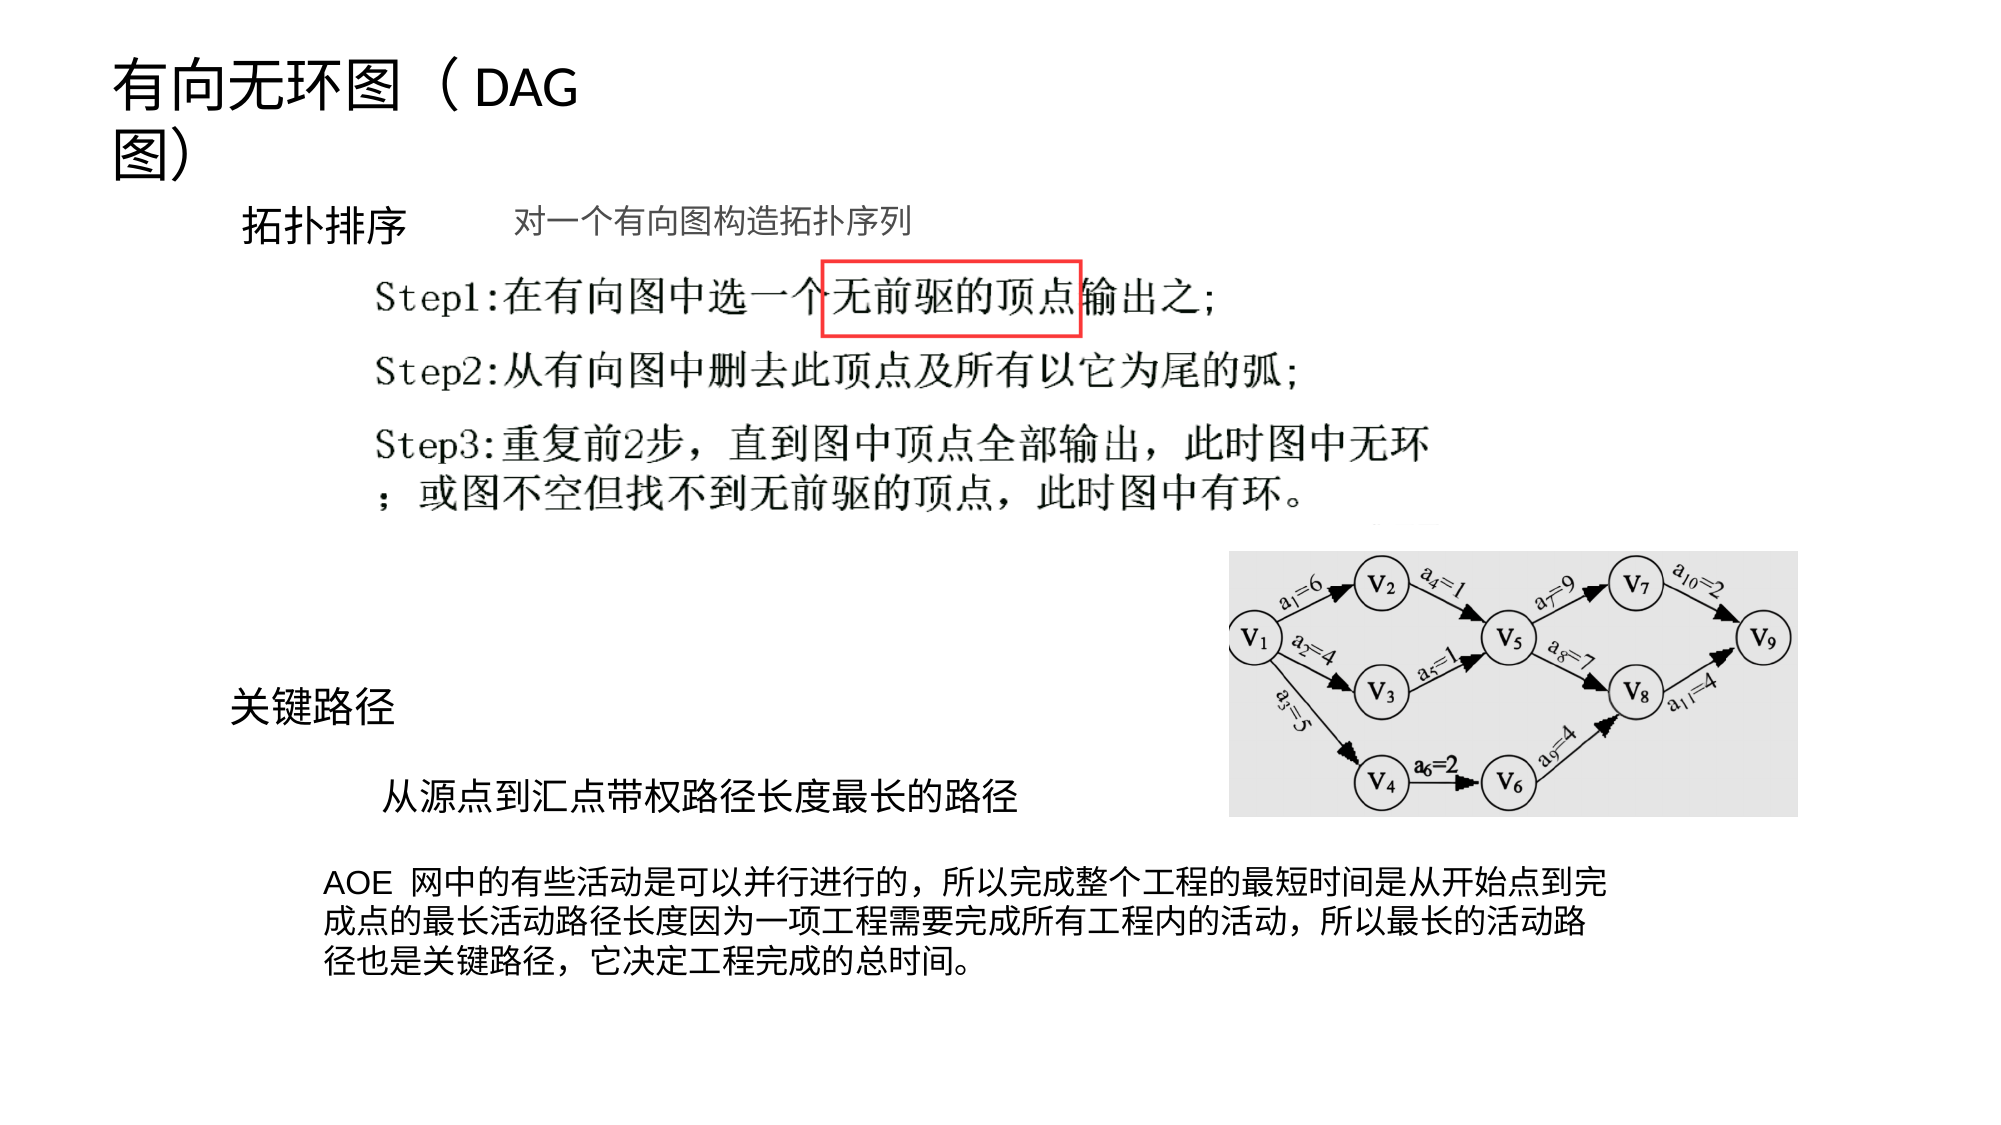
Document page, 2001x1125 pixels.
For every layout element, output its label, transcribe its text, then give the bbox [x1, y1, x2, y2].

text_box AOE 网中的有些活动是可以并行进行的，所以完成整个工程的最短时间是从开始点到完成点的最长活动路径长度因为一项工程需要完成所有工程内的活动，所以最长的活动路径也是关键路径，它决定工程完成的总时间。 [308, 853, 1625, 988]
picture [366, 257, 1441, 525]
text_box 从源点到汇点带权路径长度最长的路径 [367, 765, 1063, 826]
picture [1228, 551, 1799, 817]
text_box 关键路径 [214, 673, 435, 739]
text_box 有向无环图（DAG图） [96, 41, 686, 196]
text_box 对一个有向图构造拓扑序列 [498, 192, 953, 248]
text_box 拓扑排序 [226, 196, 434, 258]
